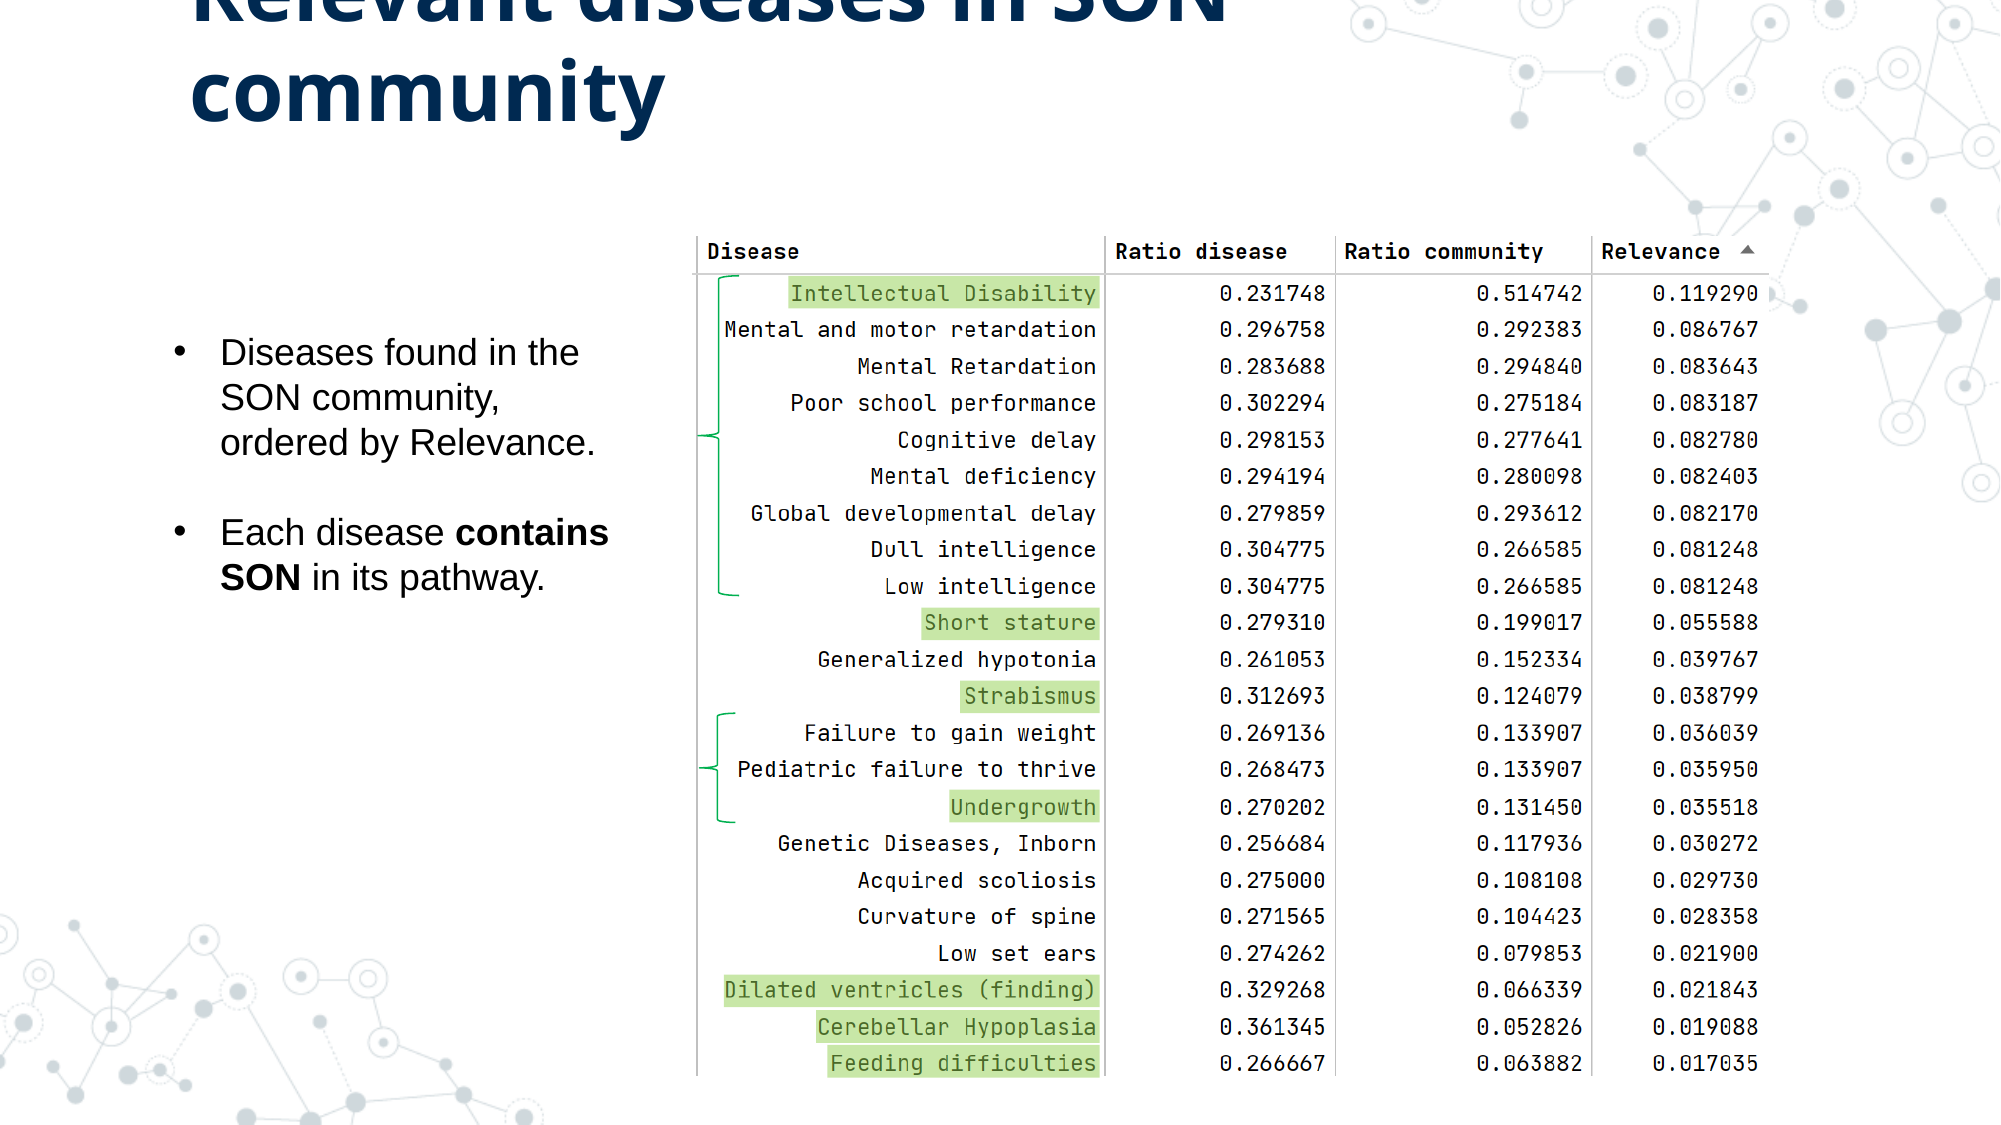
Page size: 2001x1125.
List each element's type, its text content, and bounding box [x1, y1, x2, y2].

text_box Diseases found in the SON community, ordered by Relevance. Each disease contains SON in its pathway. [158, 320, 647, 606]
picture [0, 0, 2001, 1125]
title Relevant diseases in SON community [174, 37, 1546, 154]
